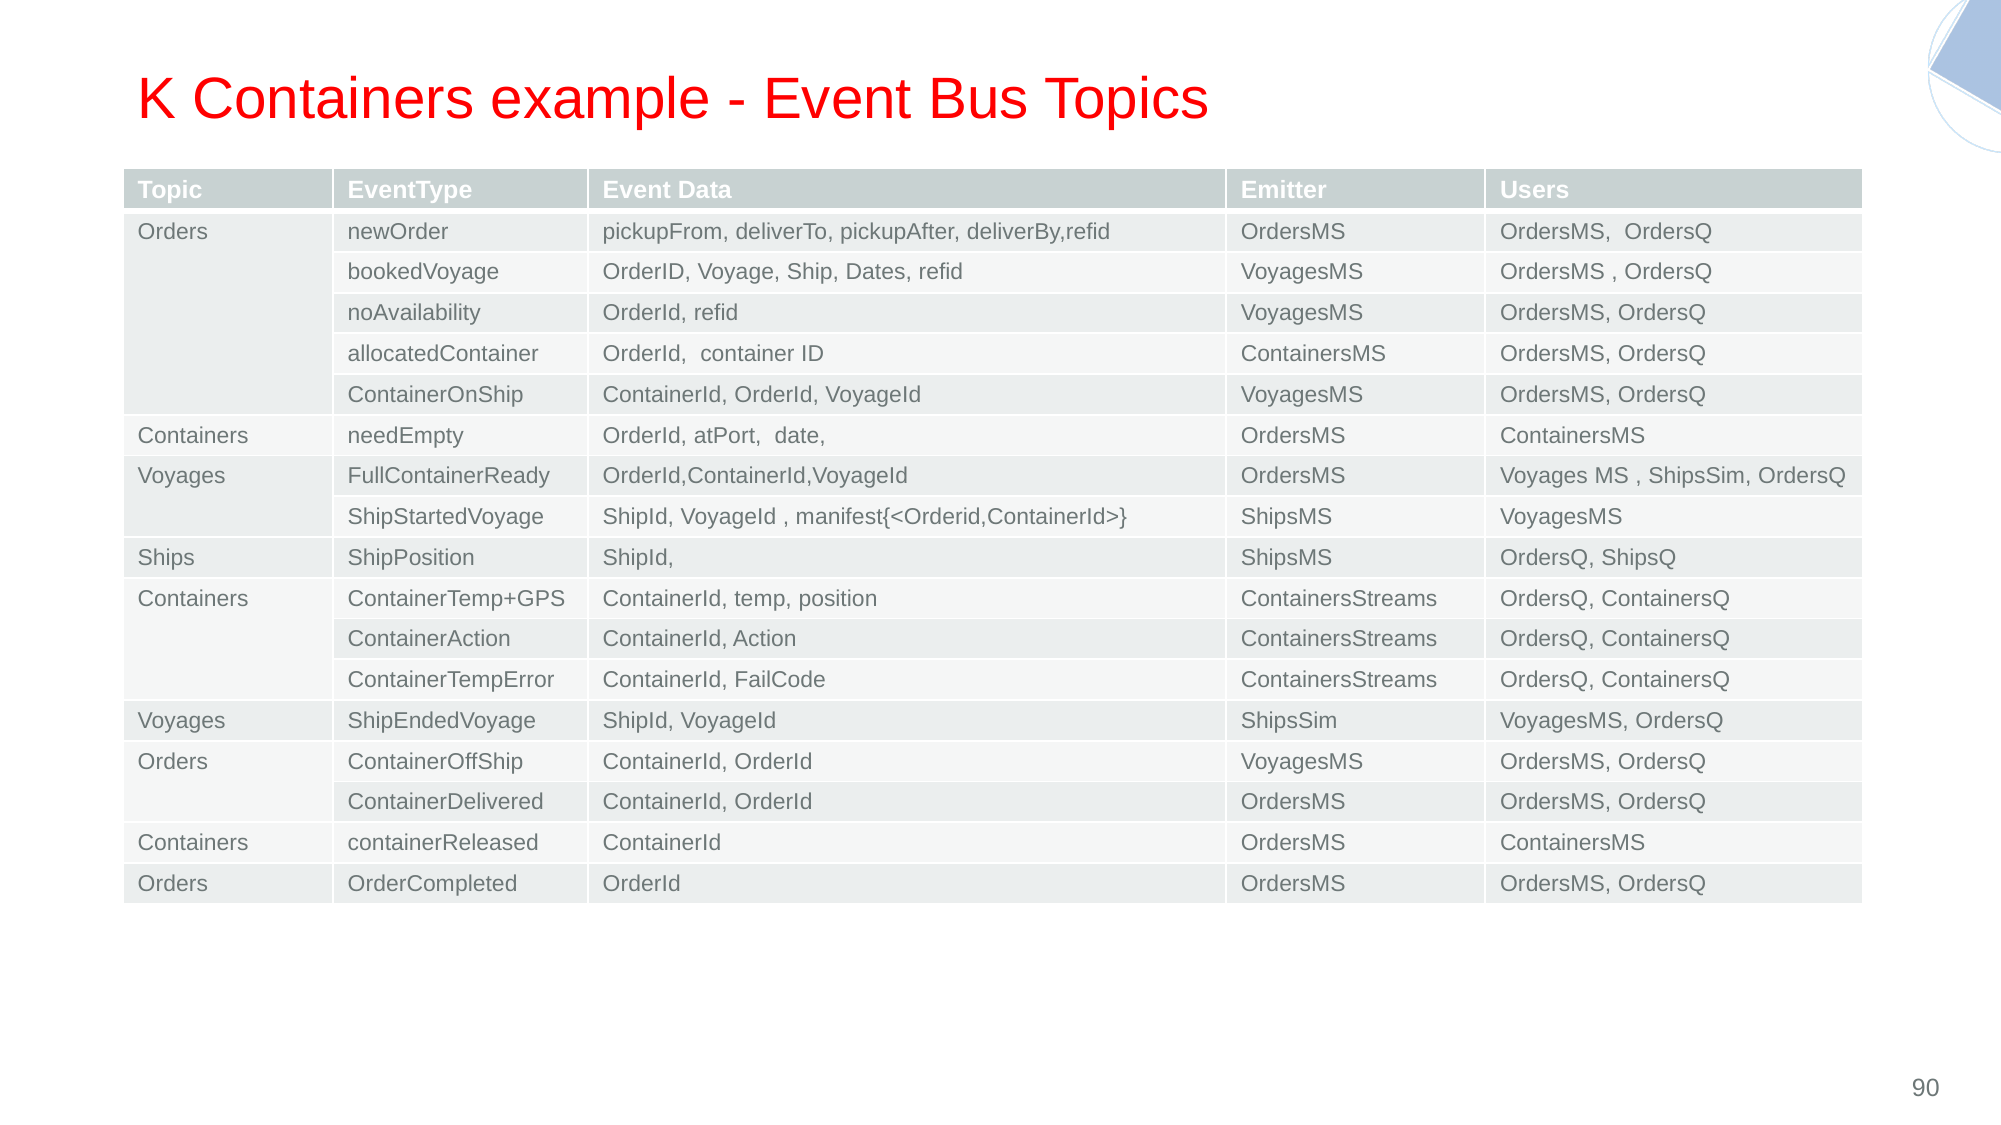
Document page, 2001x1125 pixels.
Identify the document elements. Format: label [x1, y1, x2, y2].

table_cell [334, 823, 587, 862]
table_cell [1227, 456, 1484, 495]
table_cell [124, 864, 332, 903]
table_cell [334, 416, 587, 455]
table_cell [1227, 253, 1484, 292]
table_cell [124, 538, 332, 577]
table_cell [1227, 823, 1484, 862]
table_cell [1486, 497, 1862, 536]
table_cell [589, 579, 1225, 618]
table_cell [1227, 334, 1484, 373]
table_cell [1486, 660, 1862, 699]
table_cell [334, 253, 587, 292]
table_cell [589, 375, 1225, 414]
table_cell [589, 782, 1225, 821]
title [137, 59, 1863, 131]
table_cell [1227, 416, 1484, 455]
table_cell [334, 701, 587, 740]
table_cell [1486, 742, 1862, 781]
table_cell [1486, 538, 1862, 577]
table_cell [1227, 579, 1484, 618]
table_cell [1227, 701, 1484, 740]
table_cell [124, 742, 332, 821]
table_header [334, 169, 587, 208]
table_cell [334, 742, 587, 781]
table_cell [589, 416, 1225, 455]
table_cell [1486, 701, 1862, 740]
table_cell [589, 701, 1225, 740]
table_cell [1486, 294, 1862, 332]
table_cell [589, 742, 1225, 781]
table_cell [589, 660, 1225, 699]
table_cell [1486, 823, 1862, 862]
table_cell [1227, 782, 1484, 821]
table_cell [1486, 253, 1862, 292]
table_cell [124, 579, 332, 699]
table_cell [124, 823, 332, 862]
table_cell [334, 214, 587, 251]
table_cell [1227, 660, 1484, 699]
table_cell [1486, 375, 1862, 414]
table_header [589, 169, 1225, 208]
table_cell [1486, 782, 1862, 821]
text_box [1924, 0, 2001, 154]
table_cell [1486, 864, 1862, 903]
table_cell [1486, 334, 1862, 373]
table_cell [334, 660, 587, 699]
table_cell [1227, 214, 1484, 251]
slide_number [1867, 1056, 1955, 1117]
table_cell [1486, 579, 1862, 618]
table_cell [334, 538, 587, 577]
table_cell [589, 538, 1225, 577]
table_cell [1227, 538, 1484, 577]
table_cell [1227, 497, 1484, 536]
table_cell [1227, 619, 1484, 658]
table_cell [334, 456, 587, 495]
table_header [1227, 169, 1484, 208]
table_cell [1227, 742, 1484, 781]
table_cell [334, 375, 587, 414]
table_cell [334, 619, 587, 658]
table_cell [589, 456, 1225, 495]
table_cell [589, 214, 1225, 251]
table_cell [1227, 294, 1484, 332]
table_cell [124, 701, 332, 740]
table_cell [334, 334, 587, 373]
table_cell [124, 456, 332, 536]
table_cell [124, 416, 332, 455]
table_cell [1227, 375, 1484, 414]
table_header [1486, 169, 1862, 208]
table_cell [334, 782, 587, 821]
table_header [124, 169, 332, 208]
table_cell [124, 214, 332, 414]
table_cell [589, 497, 1225, 536]
table_cell [1486, 456, 1862, 495]
table_cell [1227, 864, 1484, 903]
table_cell [589, 334, 1225, 373]
table_cell [334, 497, 587, 536]
table_cell [1486, 619, 1862, 658]
table_cell [589, 864, 1225, 903]
table_cell [1486, 416, 1862, 455]
table_cell [589, 253, 1225, 292]
table_cell [334, 864, 587, 903]
table_cell [589, 619, 1225, 658]
table_cell [589, 823, 1225, 862]
table_cell [589, 294, 1225, 332]
table_cell [334, 579, 587, 618]
table_cell [334, 294, 587, 332]
table_cell [1486, 214, 1862, 251]
